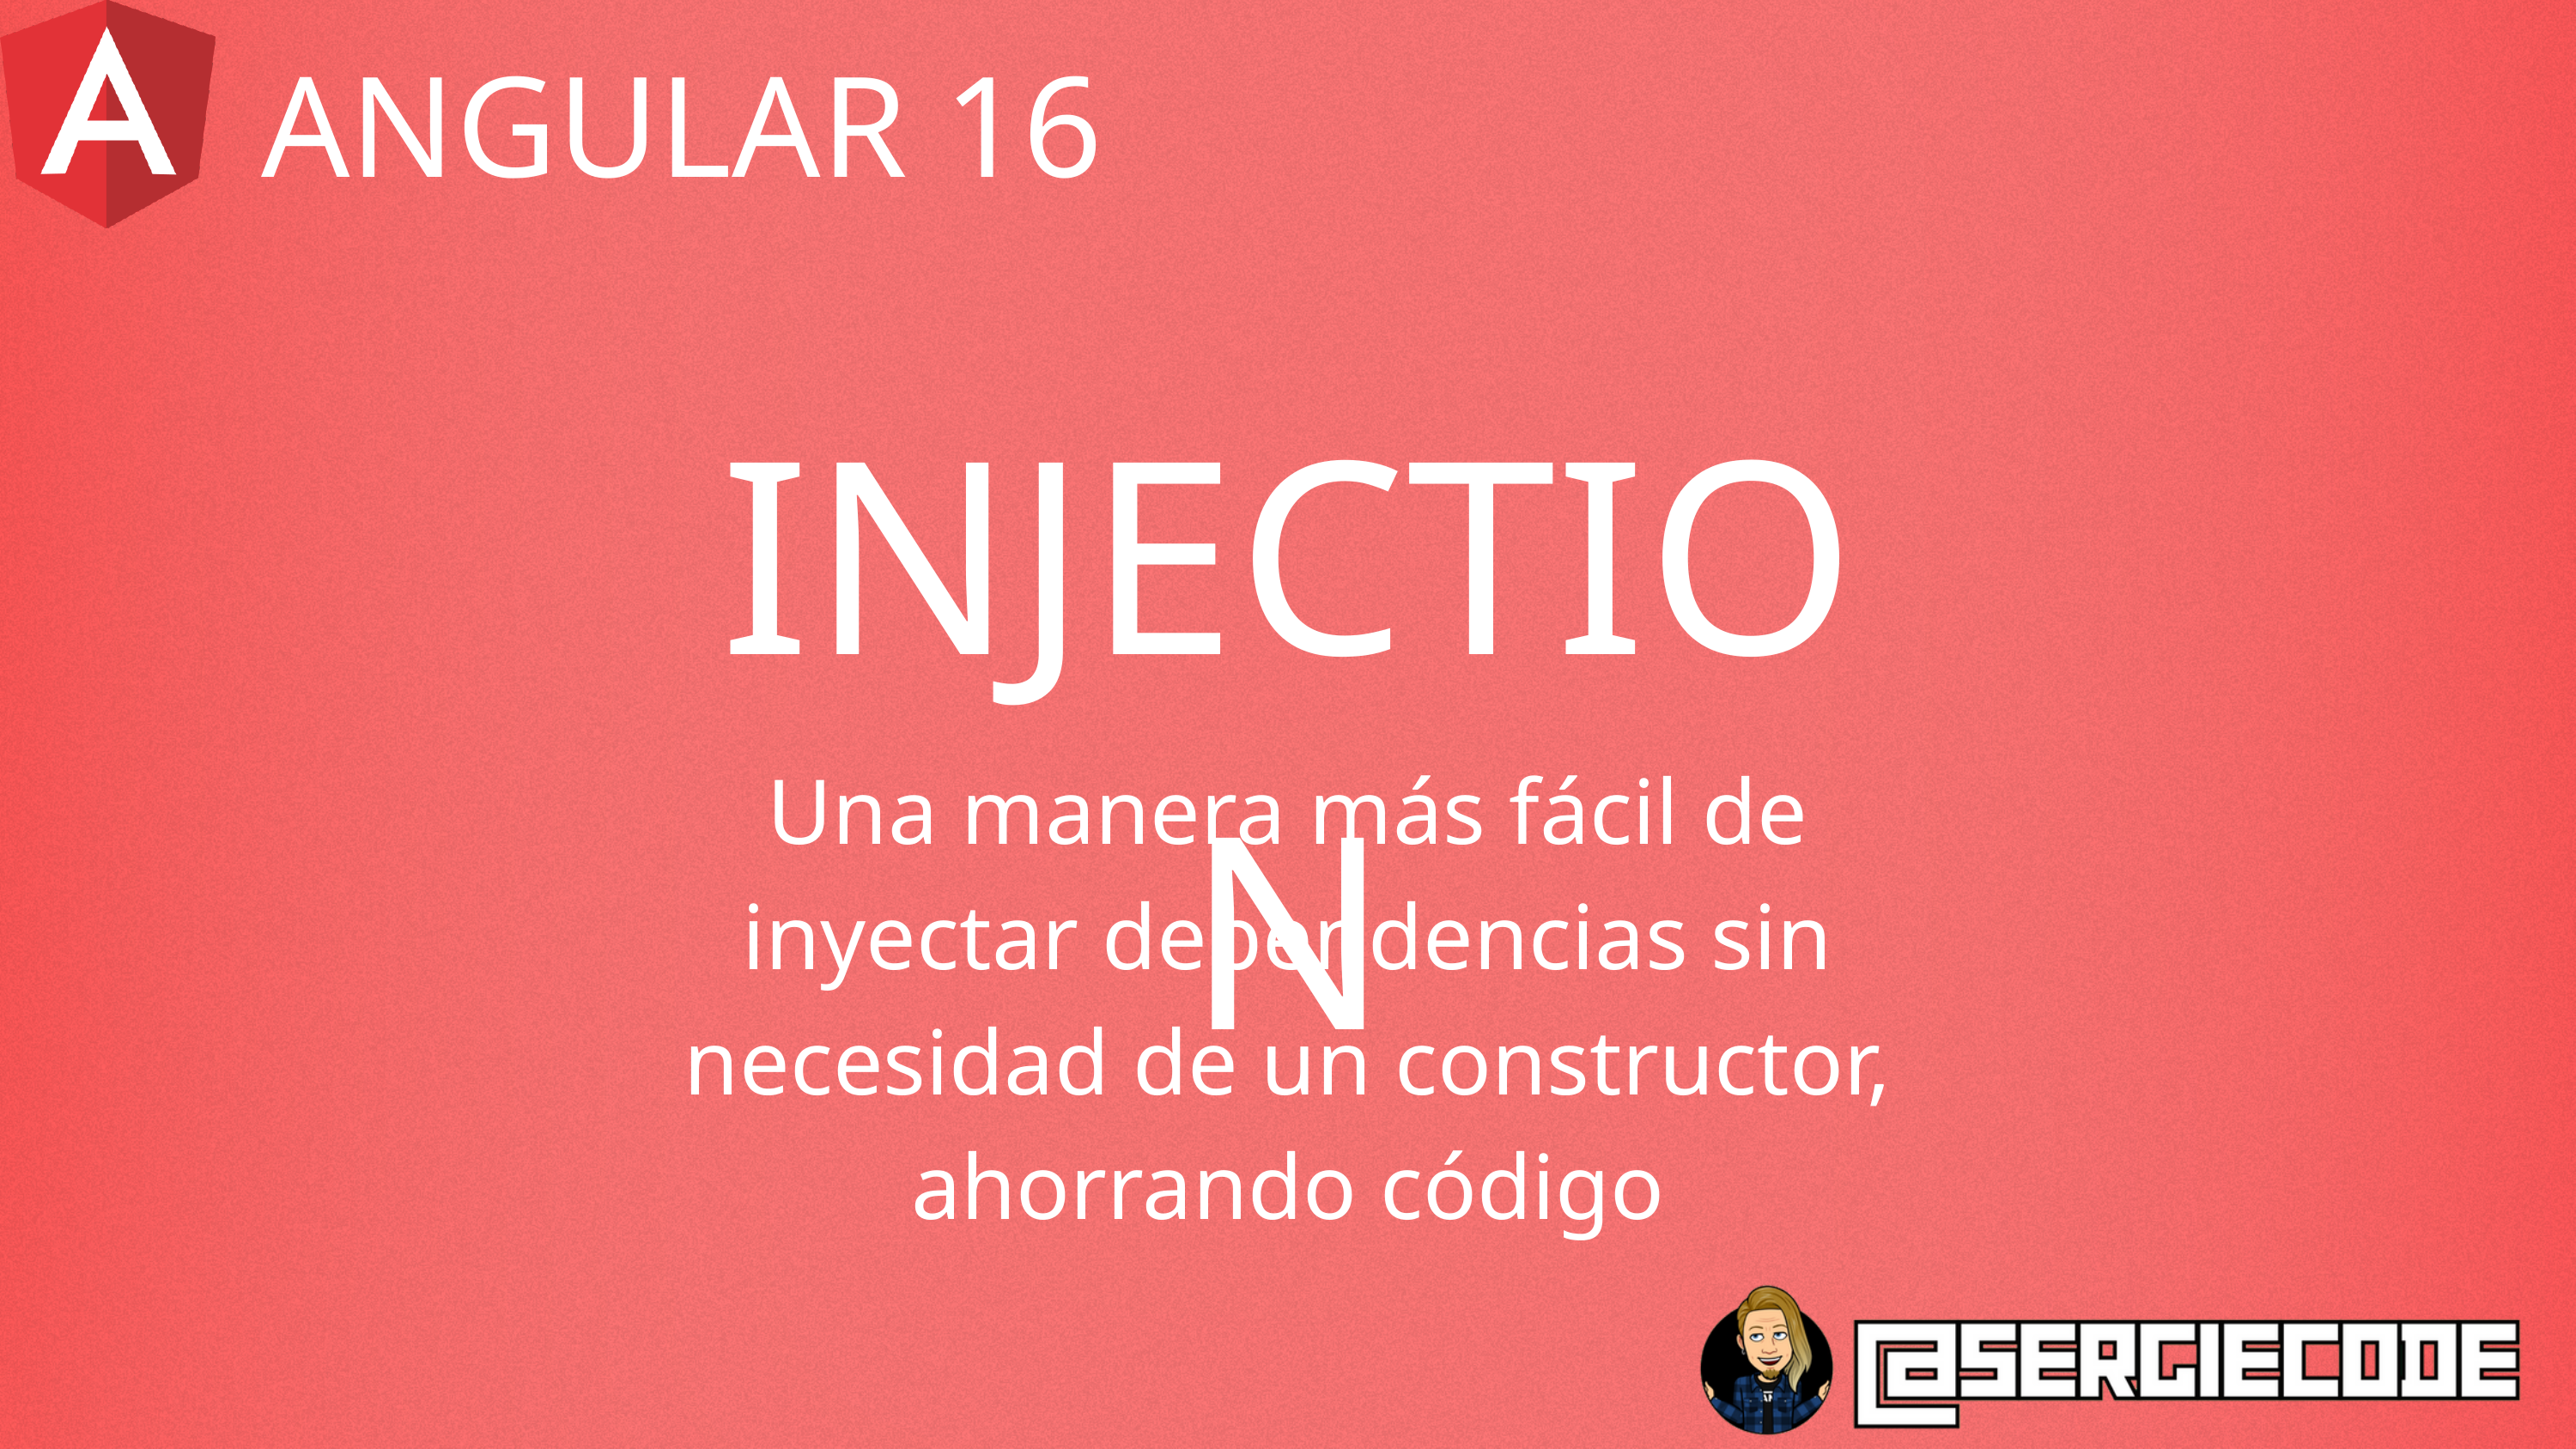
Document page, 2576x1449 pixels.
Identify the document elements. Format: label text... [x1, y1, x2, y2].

text_box INJECTION [701, 332, 1875, 737]
text_box Una manera más fácil de inyectar dependencias sin necesidad de un constructor, ahorrando código [618, 737, 1958, 1238]
text_box [0, 0, 216, 228]
text_box ANGULAR 16 [215, 9, 1150, 205]
text_box [0, 0, 2576, 1449]
text_box [1620, 1271, 2576, 1449]
